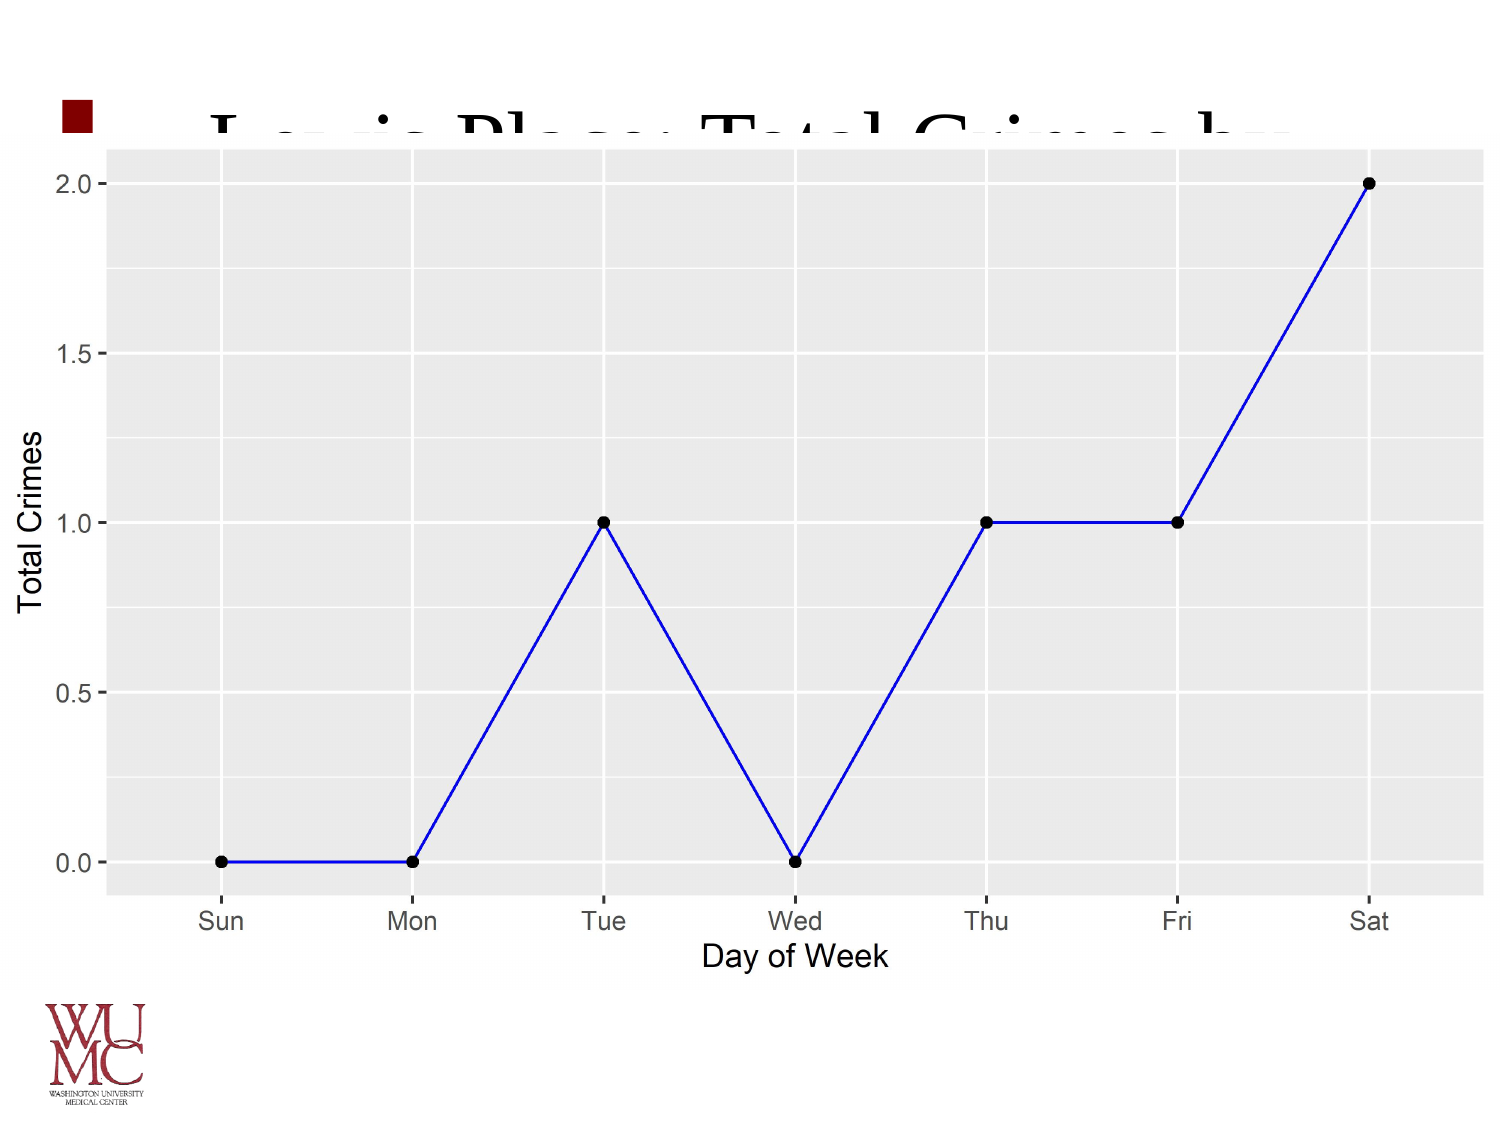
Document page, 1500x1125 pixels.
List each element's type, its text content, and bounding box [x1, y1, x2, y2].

picture [41, 996, 156, 1113]
title Lewis Place: Total Crimes by Days of the Week [112, 99, 1388, 131]
picture [0, 133, 1500, 990]
